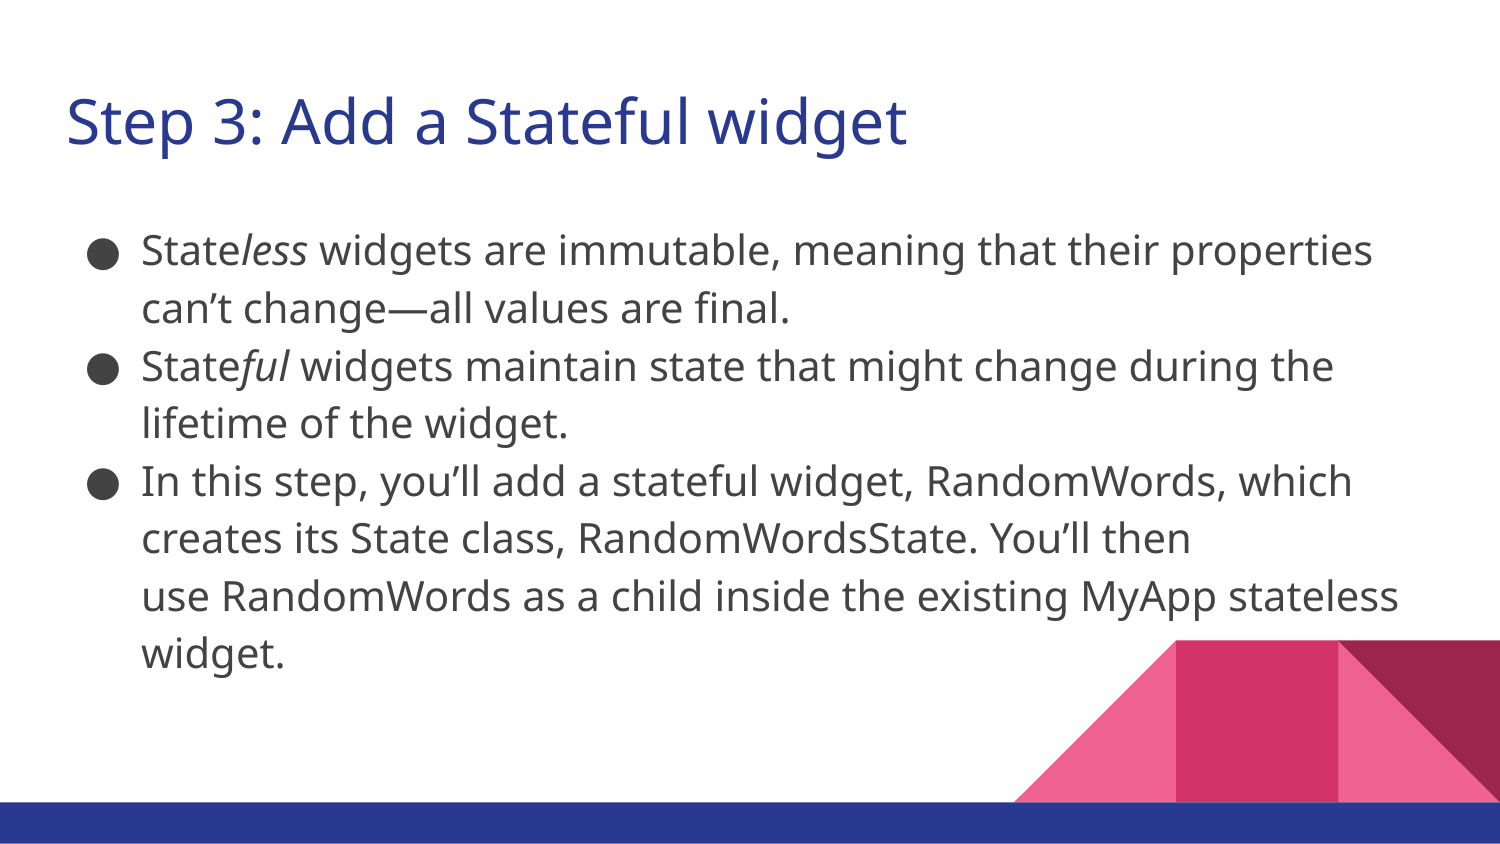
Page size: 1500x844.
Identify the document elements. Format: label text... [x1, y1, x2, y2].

list Stateless widgets are immutable, meaning that their properties can’t change—all values are final. Stateful widgets maintain state that might change during the lifetime of the widget. In this step, you’ll add a stateful widget, RandomWords, which creates its State class, RandomWordsState. You’ll then use RandomWords as a child inside the existing MyApp stateless widget. [51, 201, 1449, 750]
title Step 3: Add a Stateful widget [51, 67, 1449, 167]
